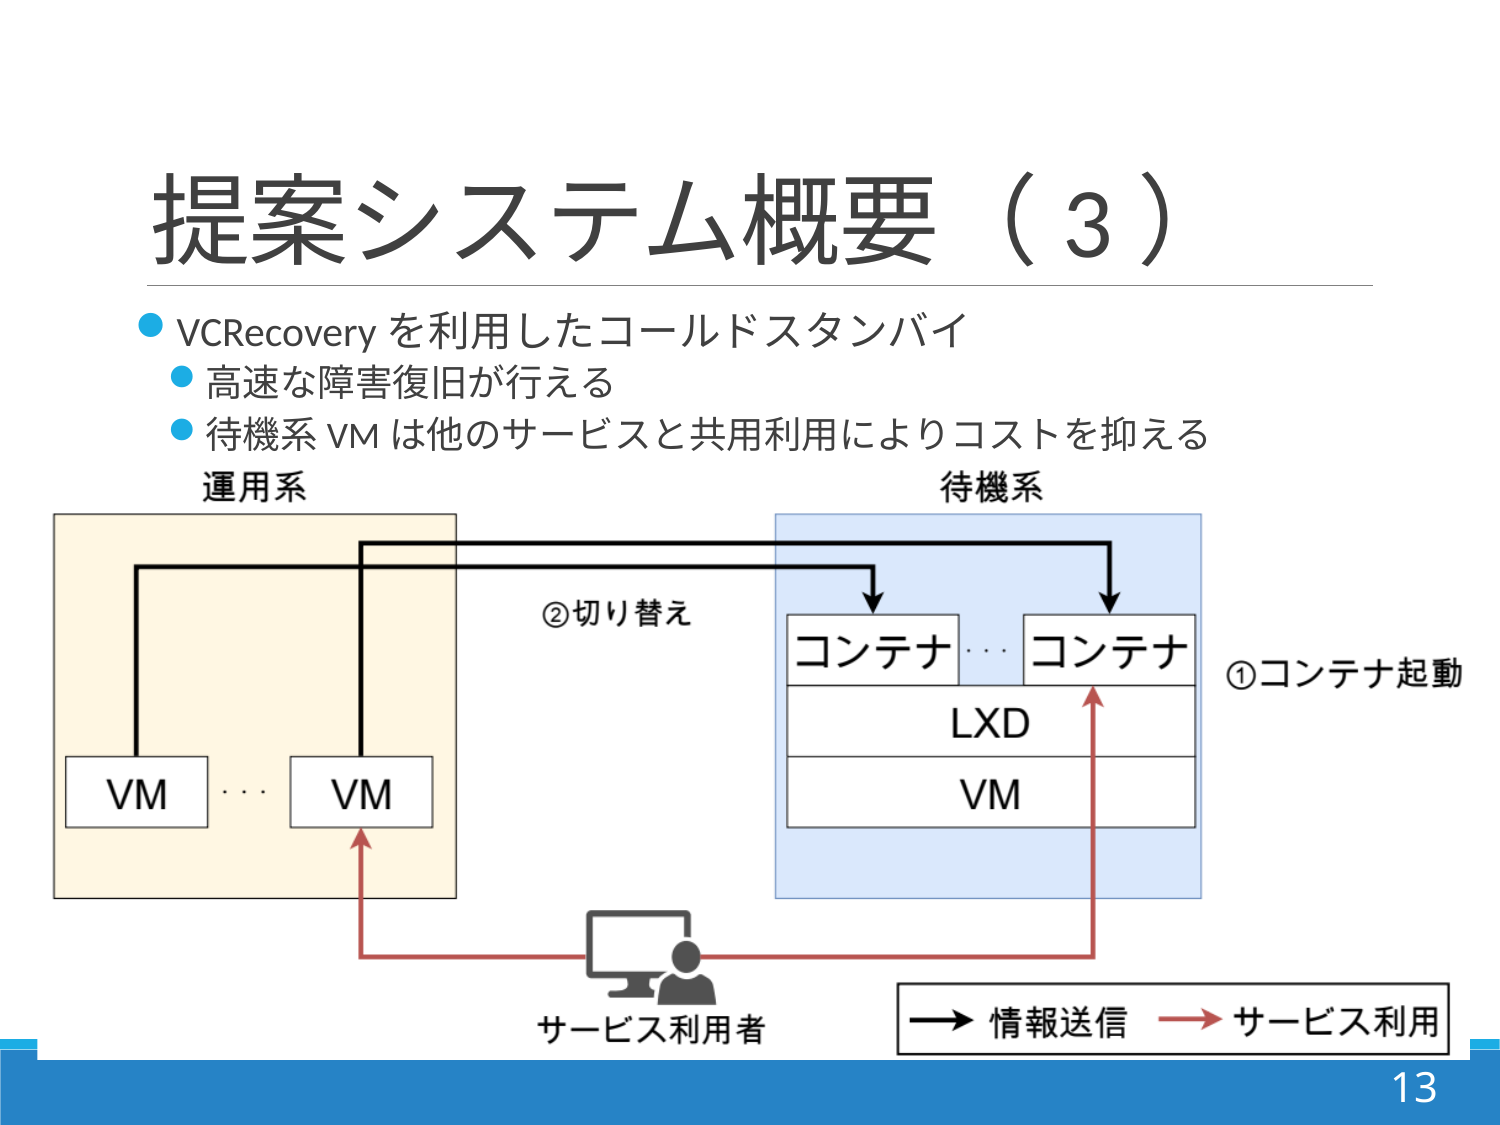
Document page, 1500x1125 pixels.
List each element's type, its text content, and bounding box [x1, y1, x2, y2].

slide_number 13 [1291, 1068, 1454, 1120]
list VCRecoveryを利用したコールドスタンバイ 高速な障害復旧が行える 待機系VMは他のサービスと共用利用によりコストを抑える [135, 302, 1373, 459]
picture [36, 462, 1471, 1061]
title 提案システム概要（3） [135, 47, 1373, 285]
